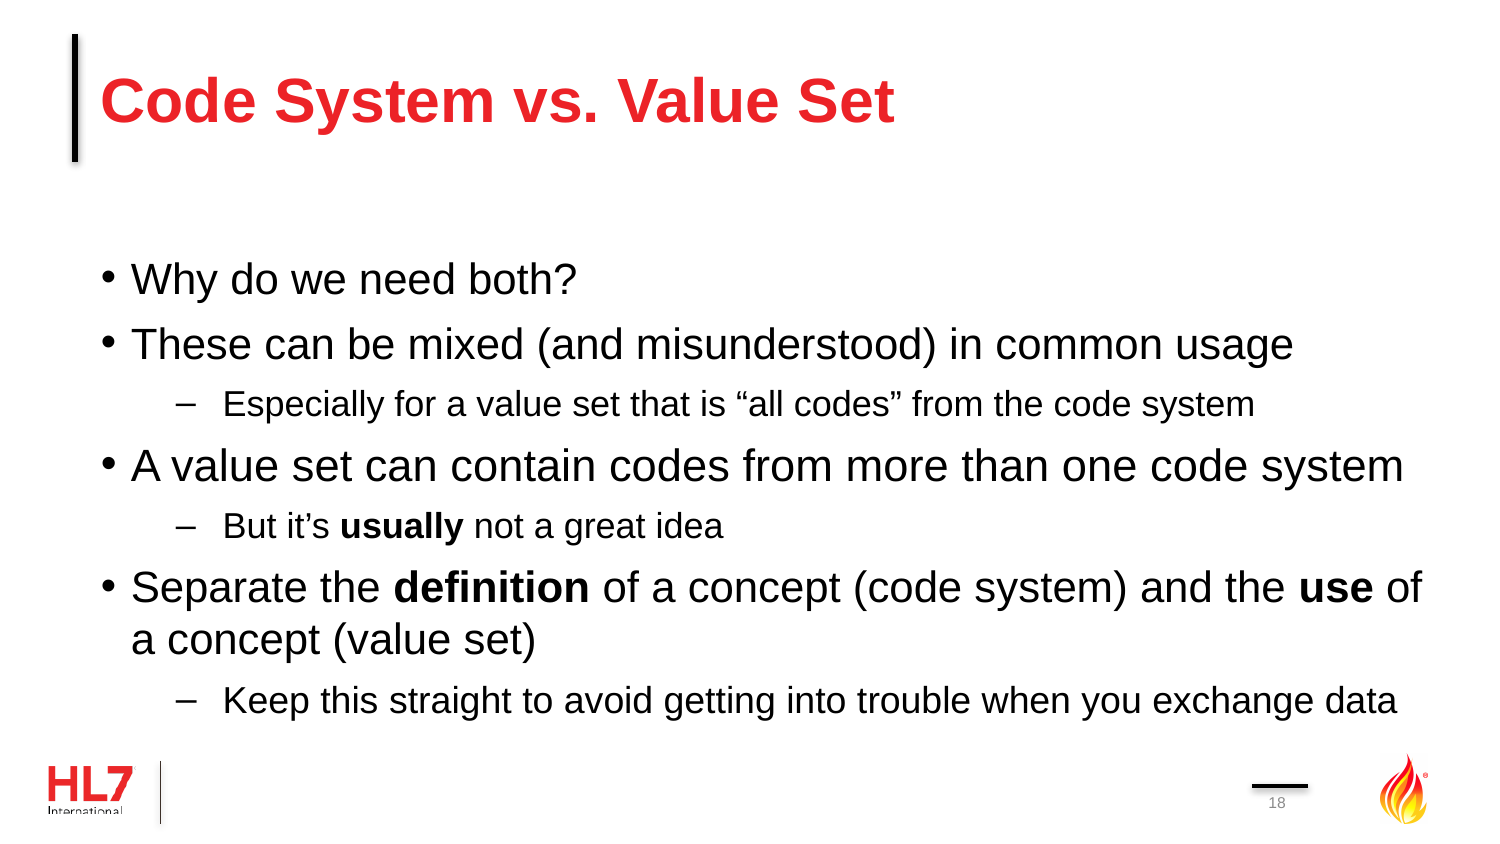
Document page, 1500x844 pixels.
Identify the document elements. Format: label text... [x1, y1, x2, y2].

list Why do we need both? These can be mixed (and misunderstood) in common usage Especially for a value set that is “all codes” from the code system A value set can contain codes from more than one code system But it’s usually not a great idea Separate the definition of a concept (code system) and the use of a concept (value set) Keep this straight to avoid getting into trouble when you exchange data [100, 250, 1451, 731]
title Code System vs. Value Set [100, 33, 1451, 163]
slide_number 18 [1257, 788, 1302, 815]
picture [1380, 753, 1428, 824]
